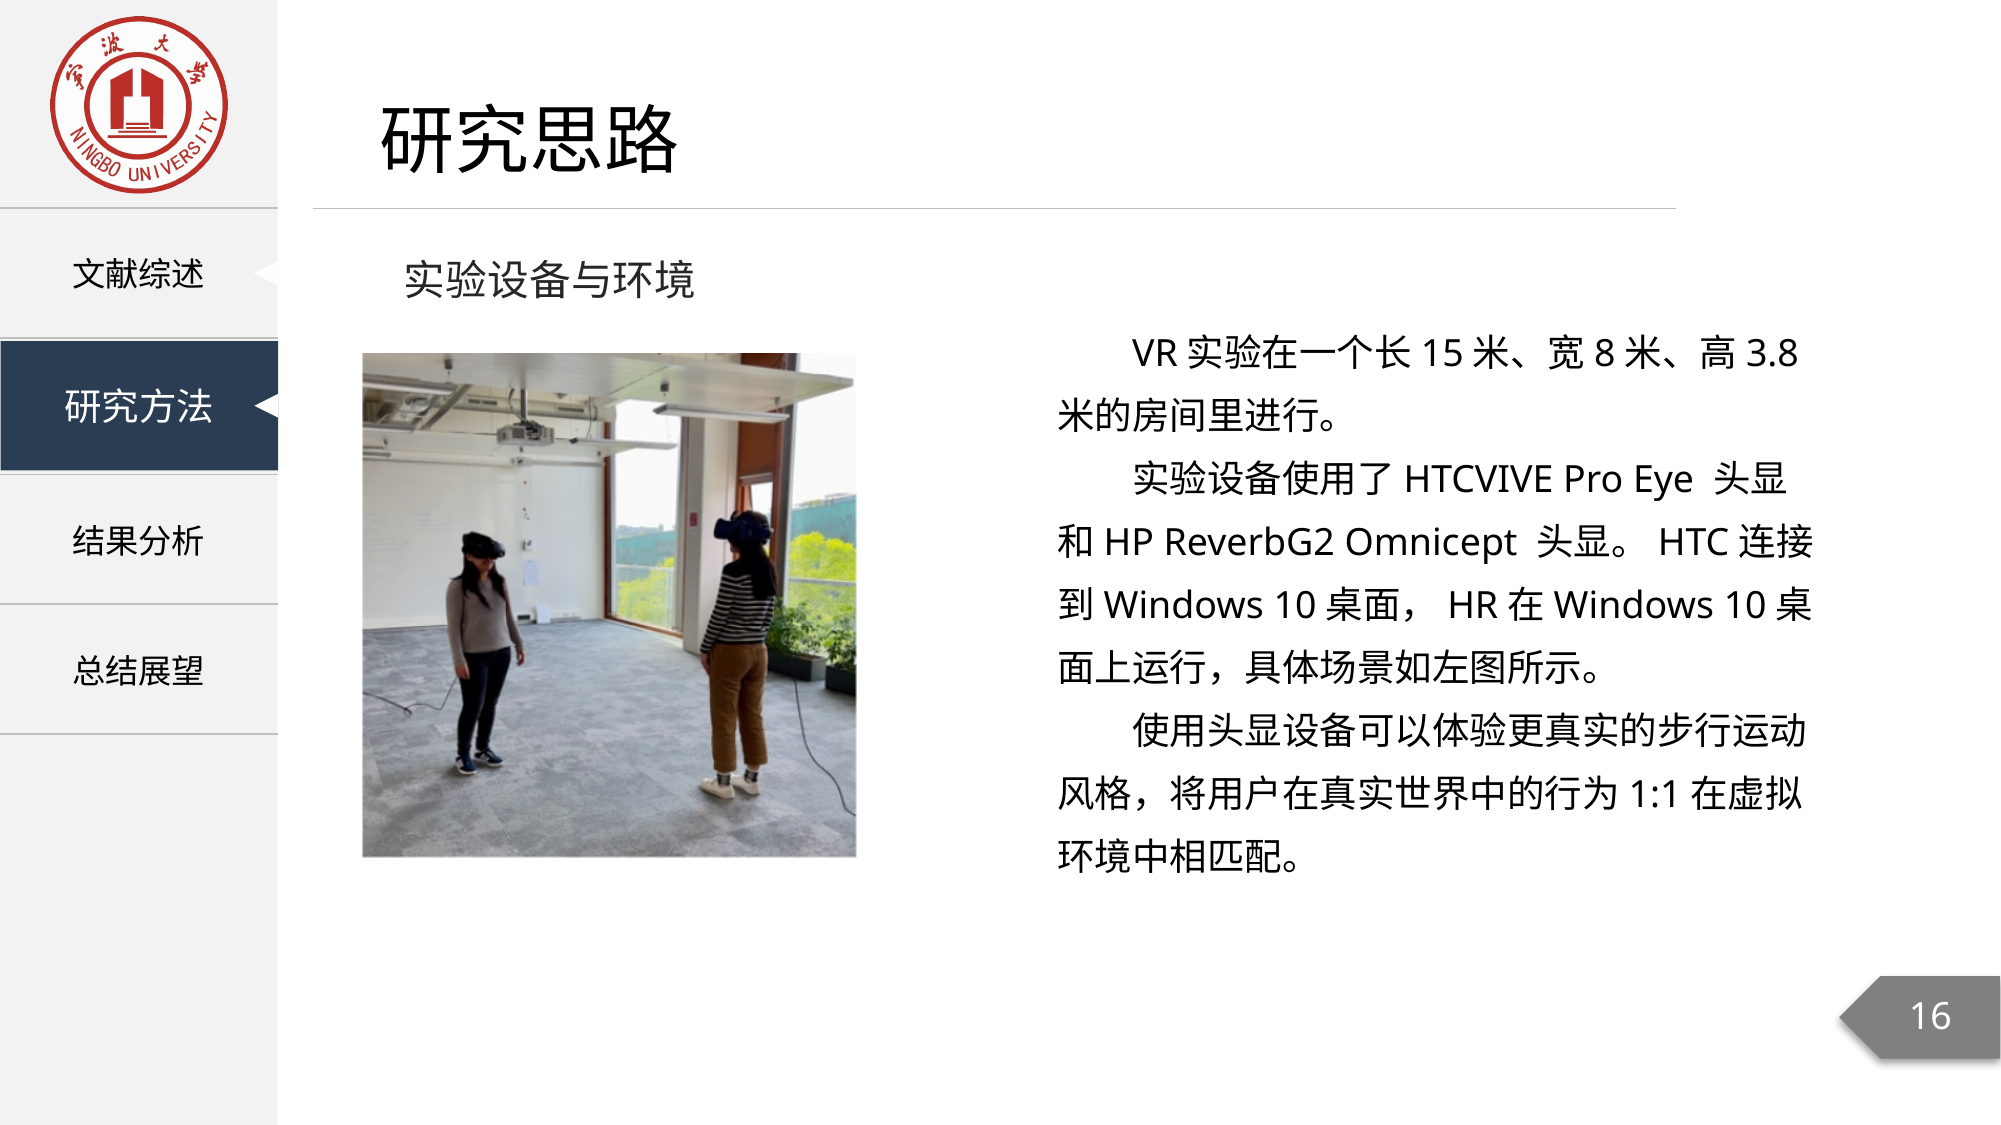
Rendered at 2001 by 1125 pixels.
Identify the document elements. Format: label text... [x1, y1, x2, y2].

text_box 研究思路 [364, 85, 695, 190]
text_box 实验设备与环境 [389, 221, 712, 312]
picture [50, 16, 228, 194]
text_box VR实验在一个长15米、宽8米、高3.8米的房间里进行。 实验设备使用了HTCVIVE Pro Eye 头显和HP ReverbG2 Omnicept 头显。HTC连接到Windows 10桌面，HR在Windows 10桌面上运行，具体场景如左图所示。 使用头显设备可以体验更真实的步行运动风格，将用户在真实世界中的行为1:1在虚拟环境中相匹配。 [1042, 303, 1838, 885]
picture [362, 353, 858, 858]
